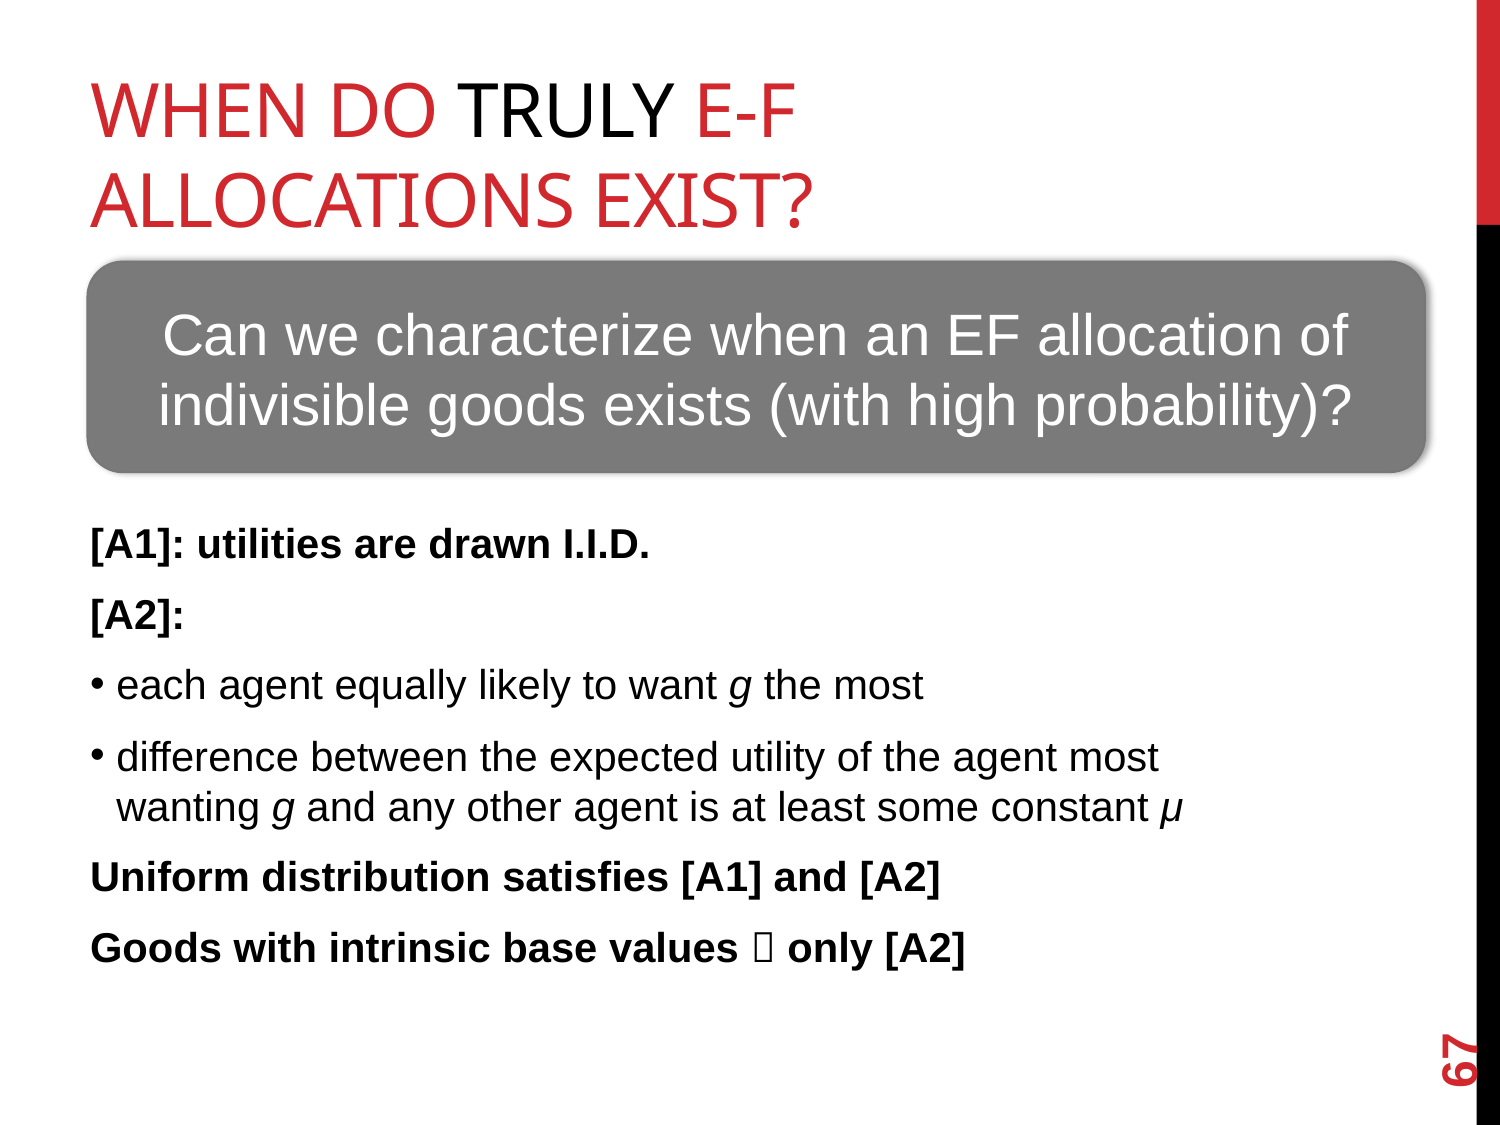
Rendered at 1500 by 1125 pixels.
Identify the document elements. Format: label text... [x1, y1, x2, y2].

title When do Truly E-F allocations exist? [75, 25, 1025, 250]
list [A1]: utilities are drawn I.I.D. [A2]: each agent equally likely to want g the most difference between the expected utility of the agent most wanting g and any other agent is at least some constant μ Uniform distribution satisfies [A1] and [A2] Goods with intrinsic base values  only [A2] [75, 509, 1325, 1005]
slide_number 67 [1427, 887, 1488, 1104]
text_box Can we characterize when an EF allocation of indivisible goods exists (with high probability)? [86, 260, 1426, 474]
text_box [859, 731, 891, 792]
